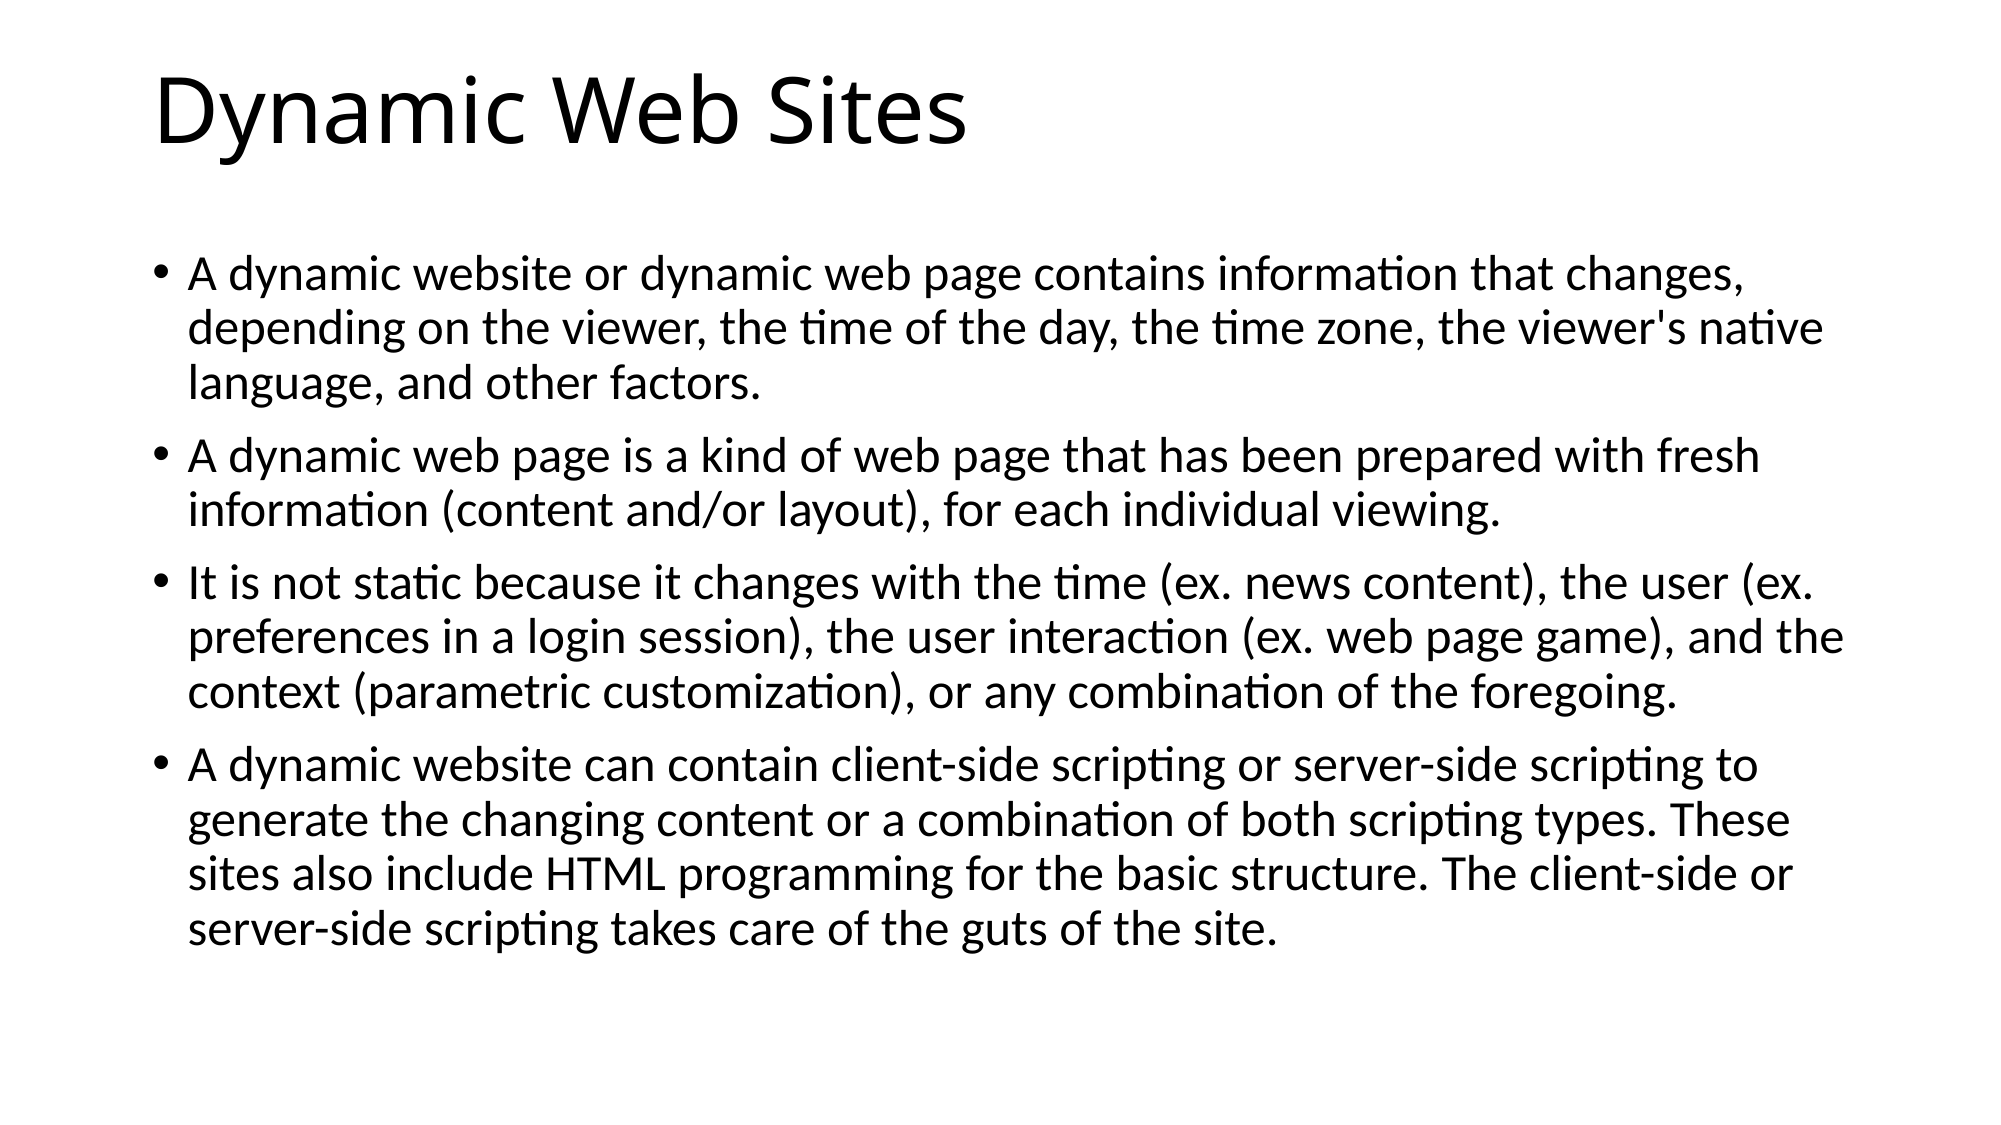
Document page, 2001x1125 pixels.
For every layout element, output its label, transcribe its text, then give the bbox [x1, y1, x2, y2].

title Dynamic Web Sites [137, 59, 1863, 238]
list A dynamic website or dynamic web page contains information that changes, depending on the viewer, the time of the day, the time zone, the viewer's native language, and other factors. A dynamic web page is a kind of web page that has been prepared with fresh information (content and/or layout), for each individual viewing. It is not static because it changes with the time (ex. news content), the user (ex. preferences in a login session), the user interaction (ex. web page game), and the context (parametric customization), or any combination of the foregoing. A dynamic website can contain client-side scripting or server-side scripting to generate the changing content or a combination of both scripting types. These sites also include HTML programming for the basic structure. The client-side or server-side scripting takes care of the guts of the site. [137, 238, 1863, 1014]
